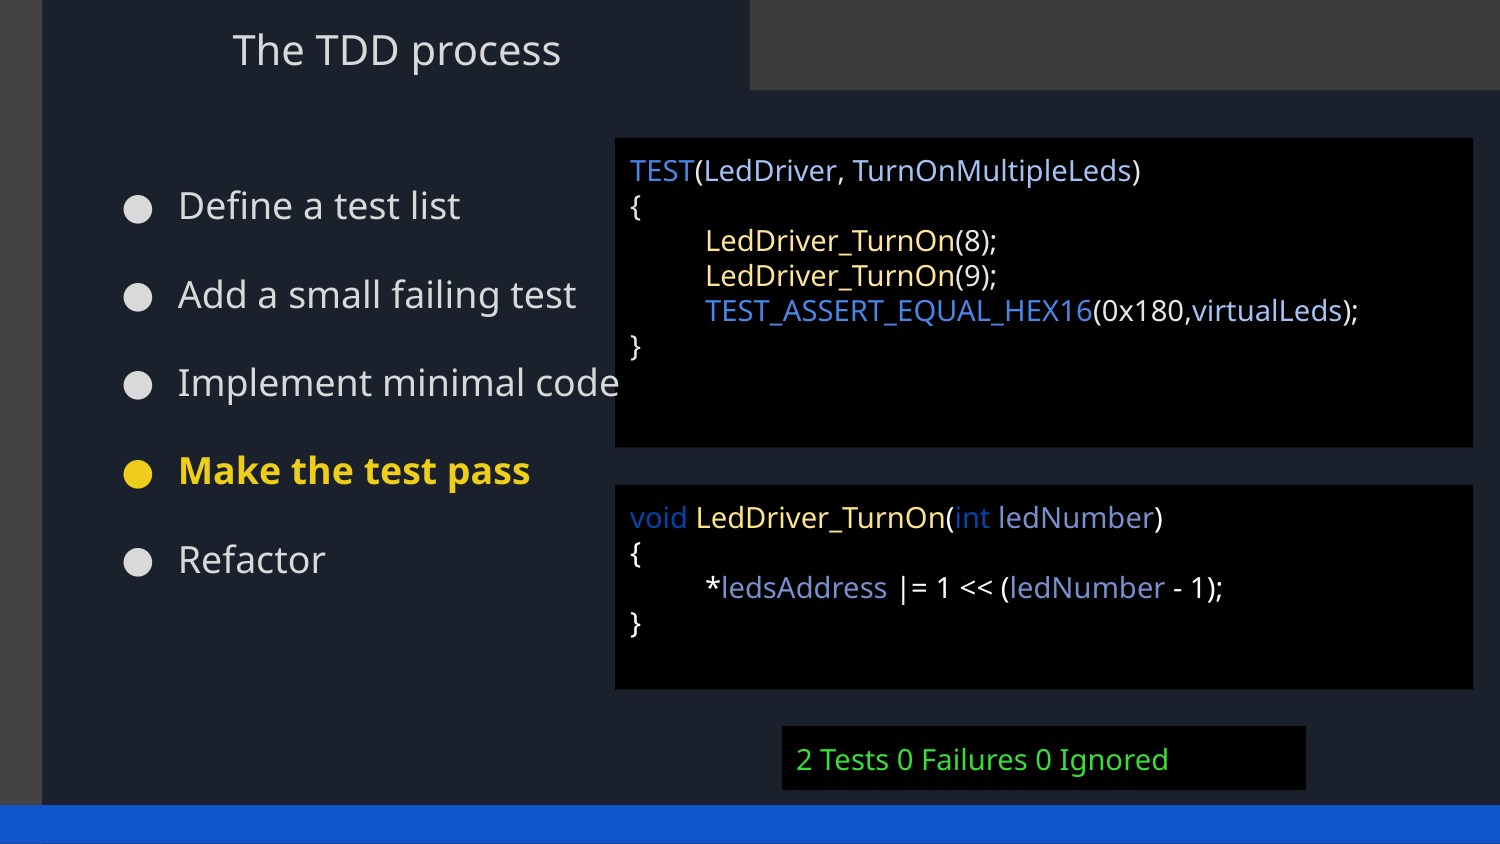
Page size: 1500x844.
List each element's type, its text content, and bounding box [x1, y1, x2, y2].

text_box [749, 0, 1500, 91]
text_box void LedDriver_TurnOn(int ledNumber) { *ledsAddress |= 1 << (ledNumber - 1); } [615, 484, 1474, 690]
text_box TEST(LedDriver, TurnOnMultipleLeds) { LedDriver_TurnOn(8); LedDriver_TurnOn(9); TEST_ASSERT_EQUAL_HEX16(0x180,virtualLeds); } [615, 137, 1474, 448]
text_box The TDD process [77, 8, 718, 89]
text_box [0, 805, 1500, 844]
text_box 2 Tests 0 Failures 0 Ignored [781, 725, 1308, 791]
text_box [0, 0, 43, 805]
text_box Define a test list Add a small failing test Implement minimal code Make the test pass Refactor [87, 144, 1367, 596]
